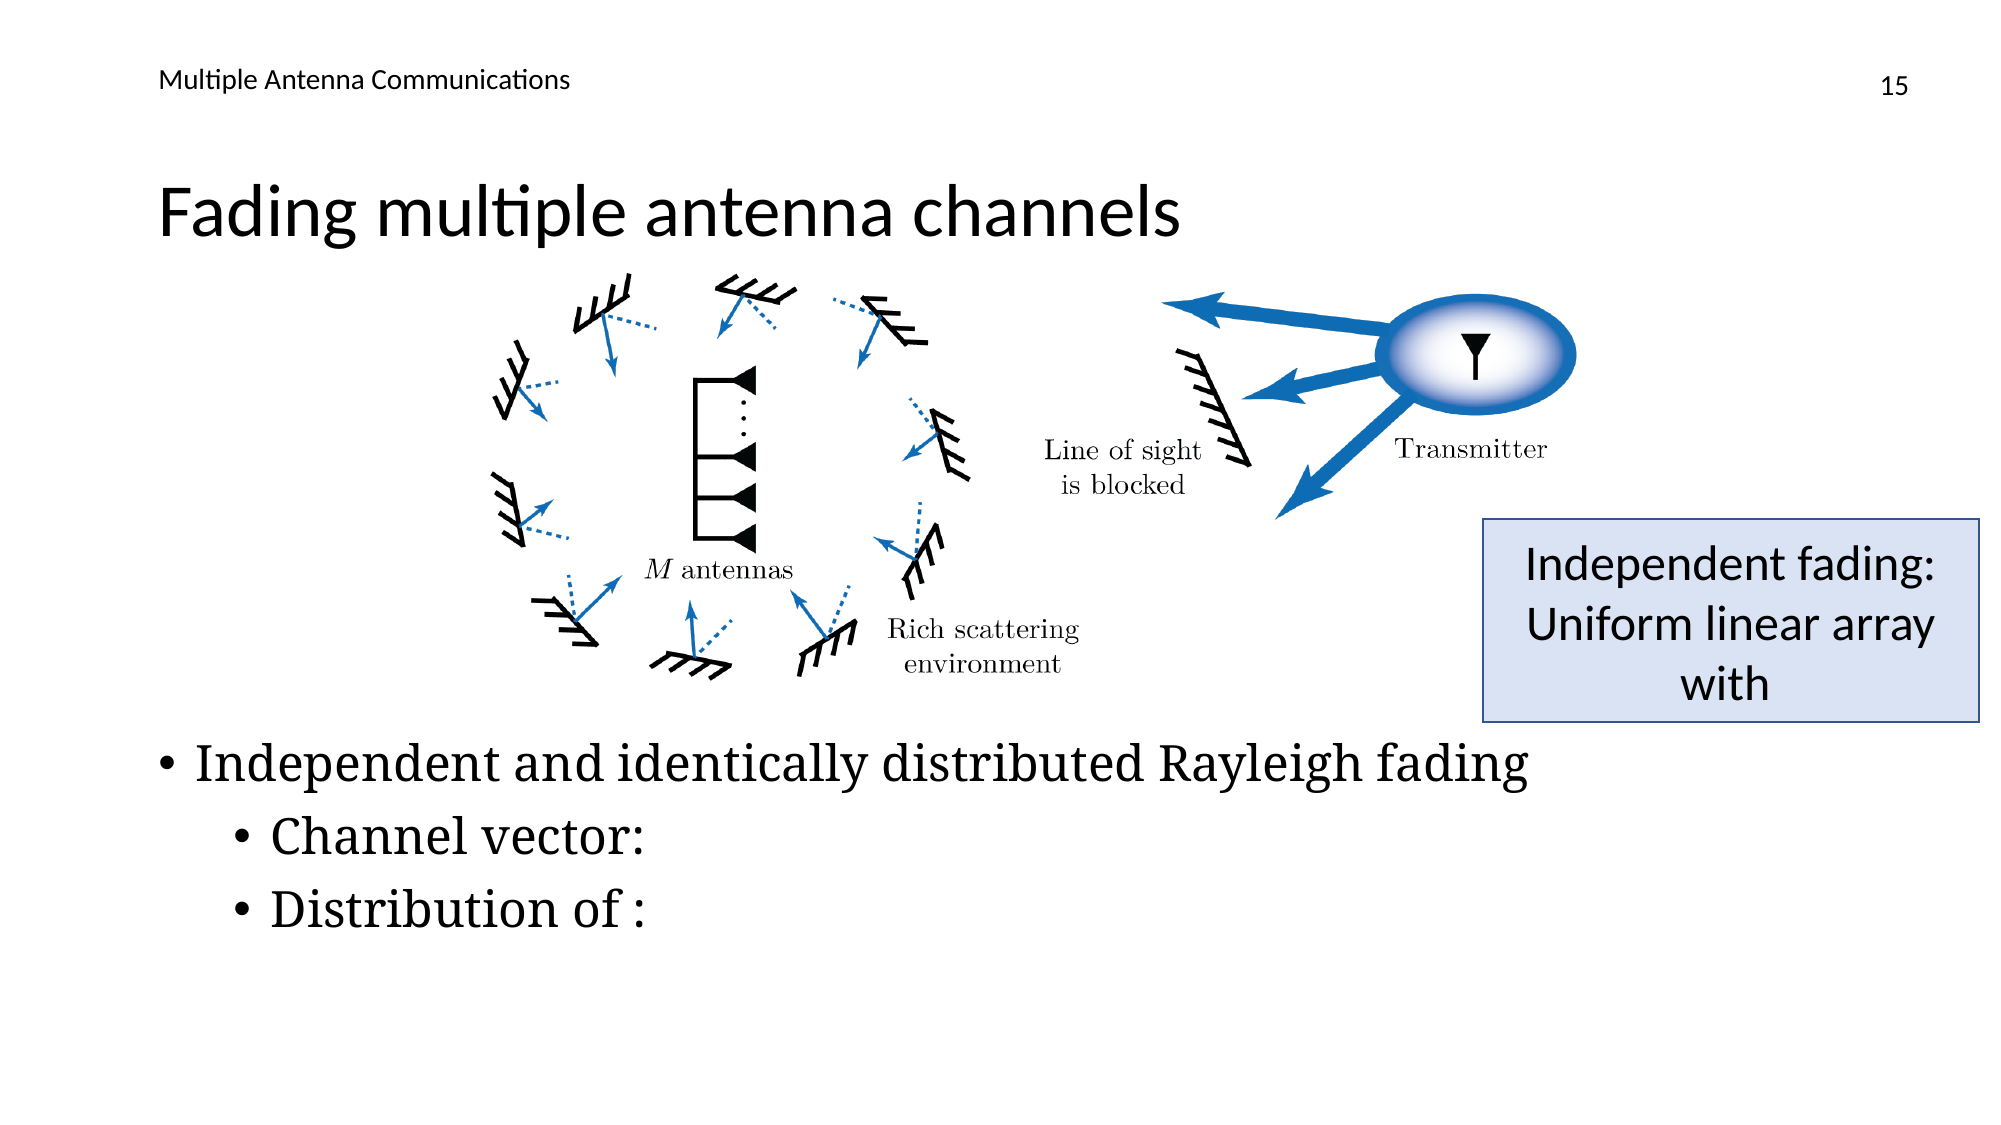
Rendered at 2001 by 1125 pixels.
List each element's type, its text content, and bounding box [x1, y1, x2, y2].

slide_number 15 [1802, 59, 1924, 103]
picture [490, 272, 1578, 681]
title Fading multiple antenna channels [143, 163, 1924, 301]
footer Multiple Antenna Communications [143, 59, 1484, 103]
